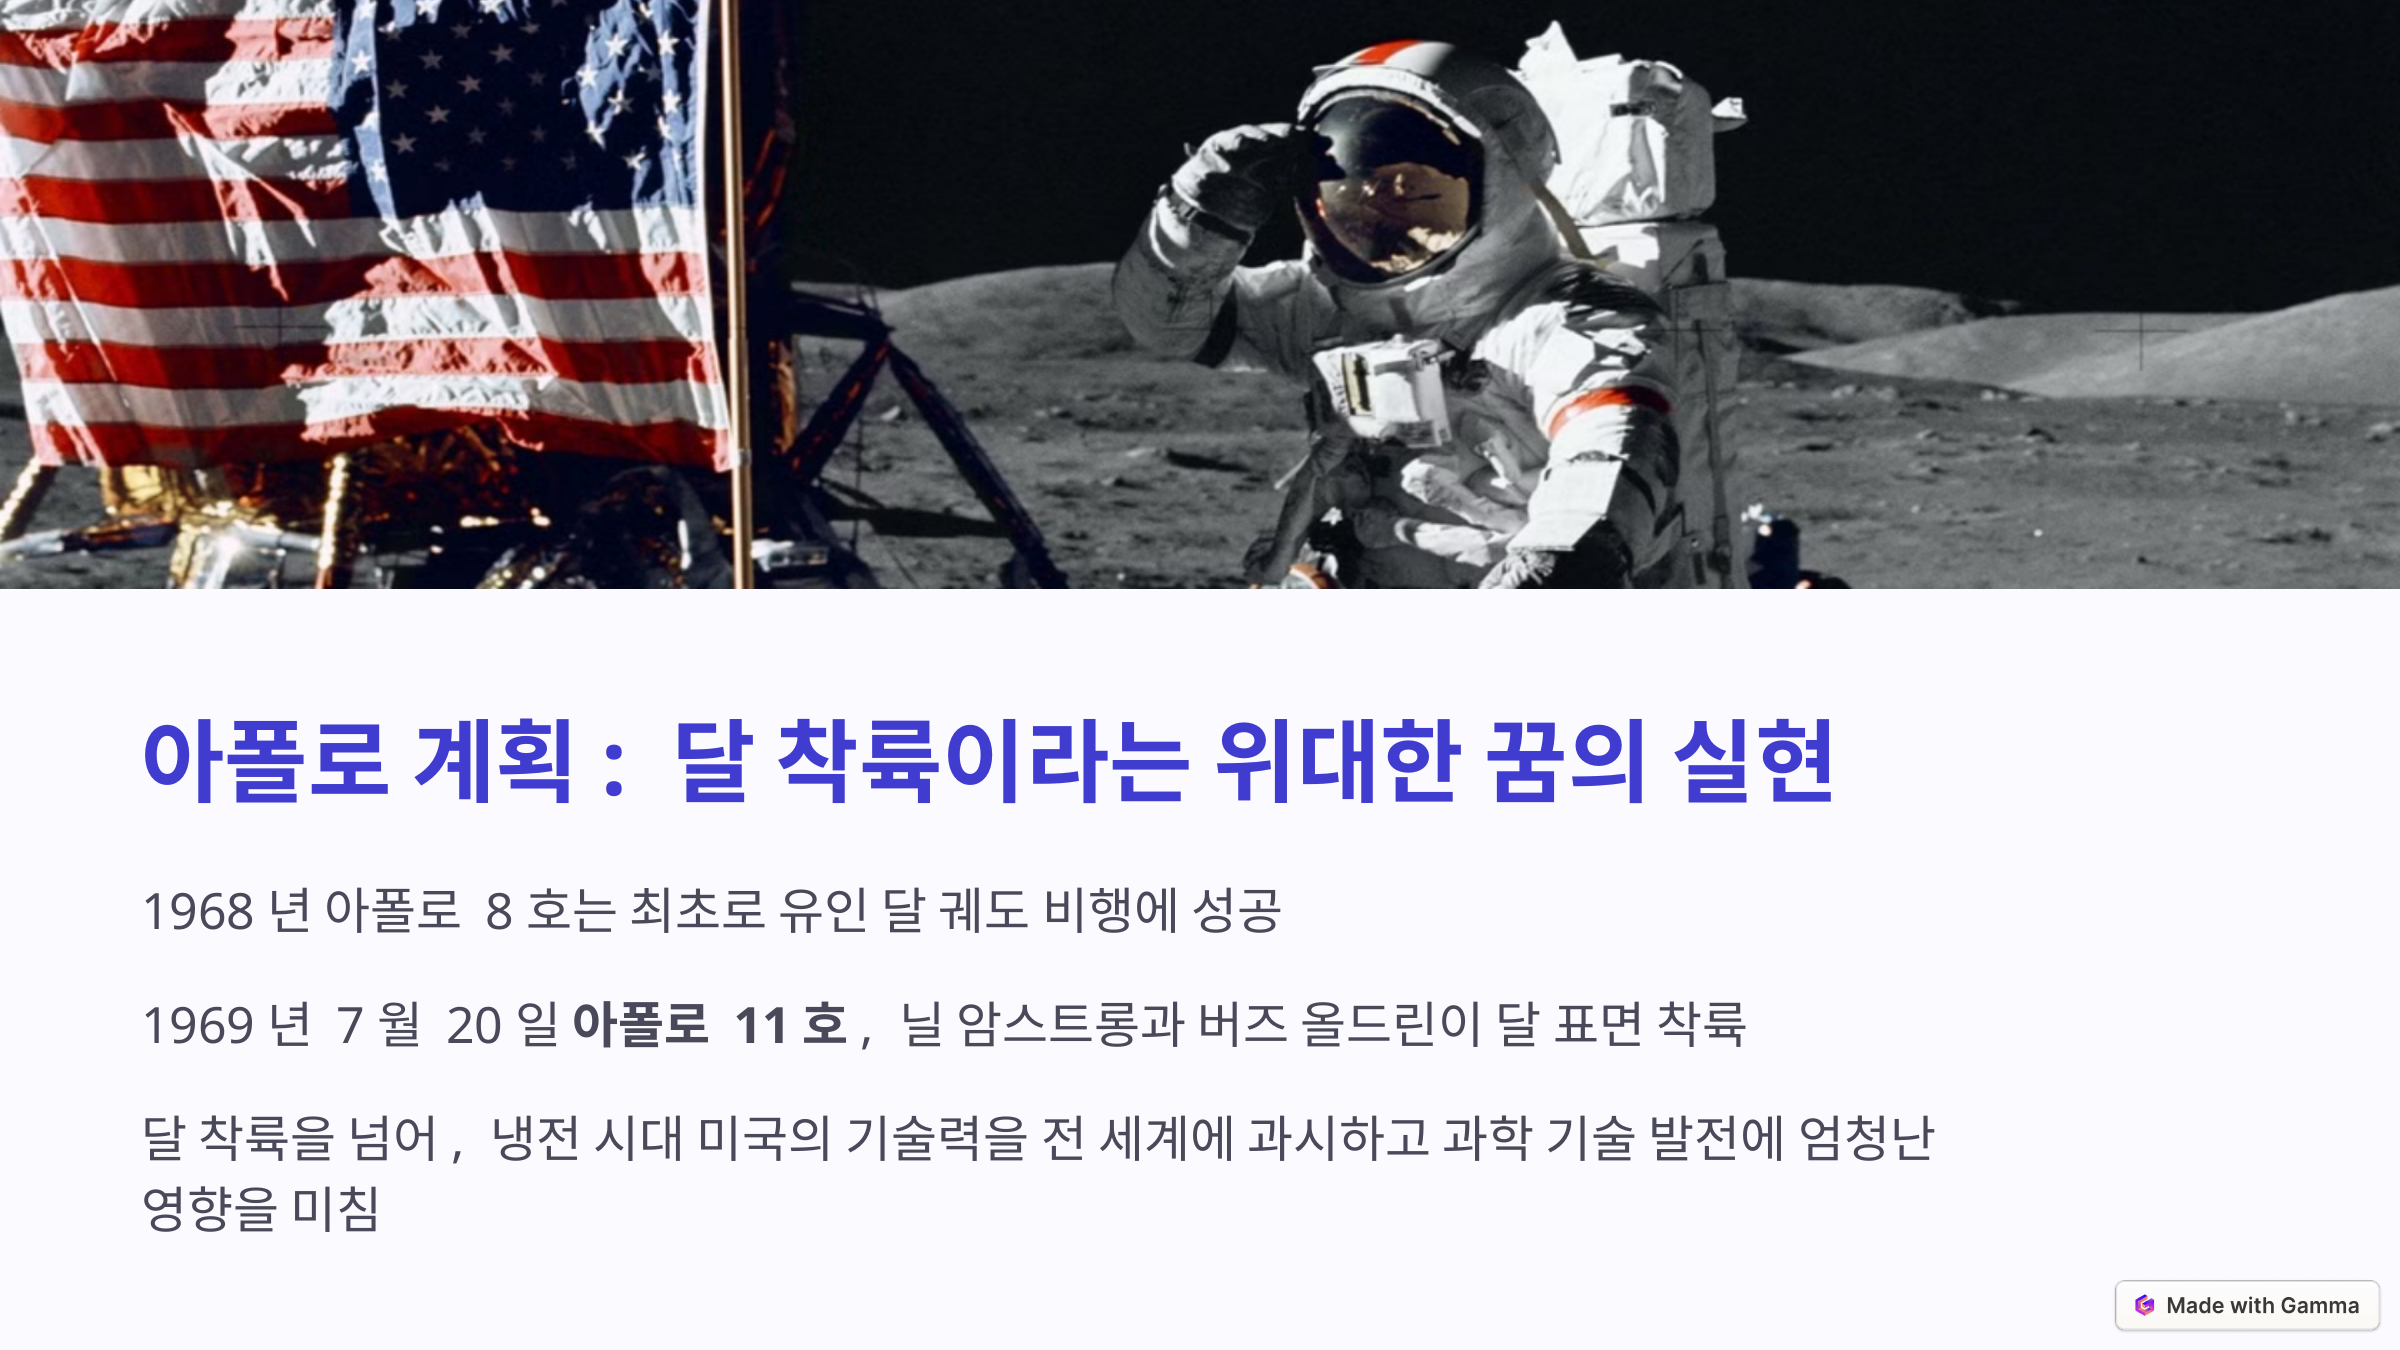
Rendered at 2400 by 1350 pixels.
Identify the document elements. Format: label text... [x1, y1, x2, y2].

text_box 1968년 아폴로 8호는 최초로 유인 달 궤도 비행에 성공 [141, 867, 2287, 941]
text_box 아폴로 계획: 달 착륙이라는 위대한 꿈의 실현 [141, 699, 2094, 814]
picture [2106, 1271, 2389, 1339]
text_box 1969년 7월 20일 아폴로 11호, 닐 암스트롱과 버즈 올드린이 달 표면 착륙 [141, 981, 2287, 1055]
picture [0, 0, 2400, 589]
text_box 달 착륙을 넘어, 냉전 시대 미국의 기술력을 전 세계에 과시하고 과학 기술 발전에 엄청난 영향을 미침 [141, 1095, 2287, 1168]
